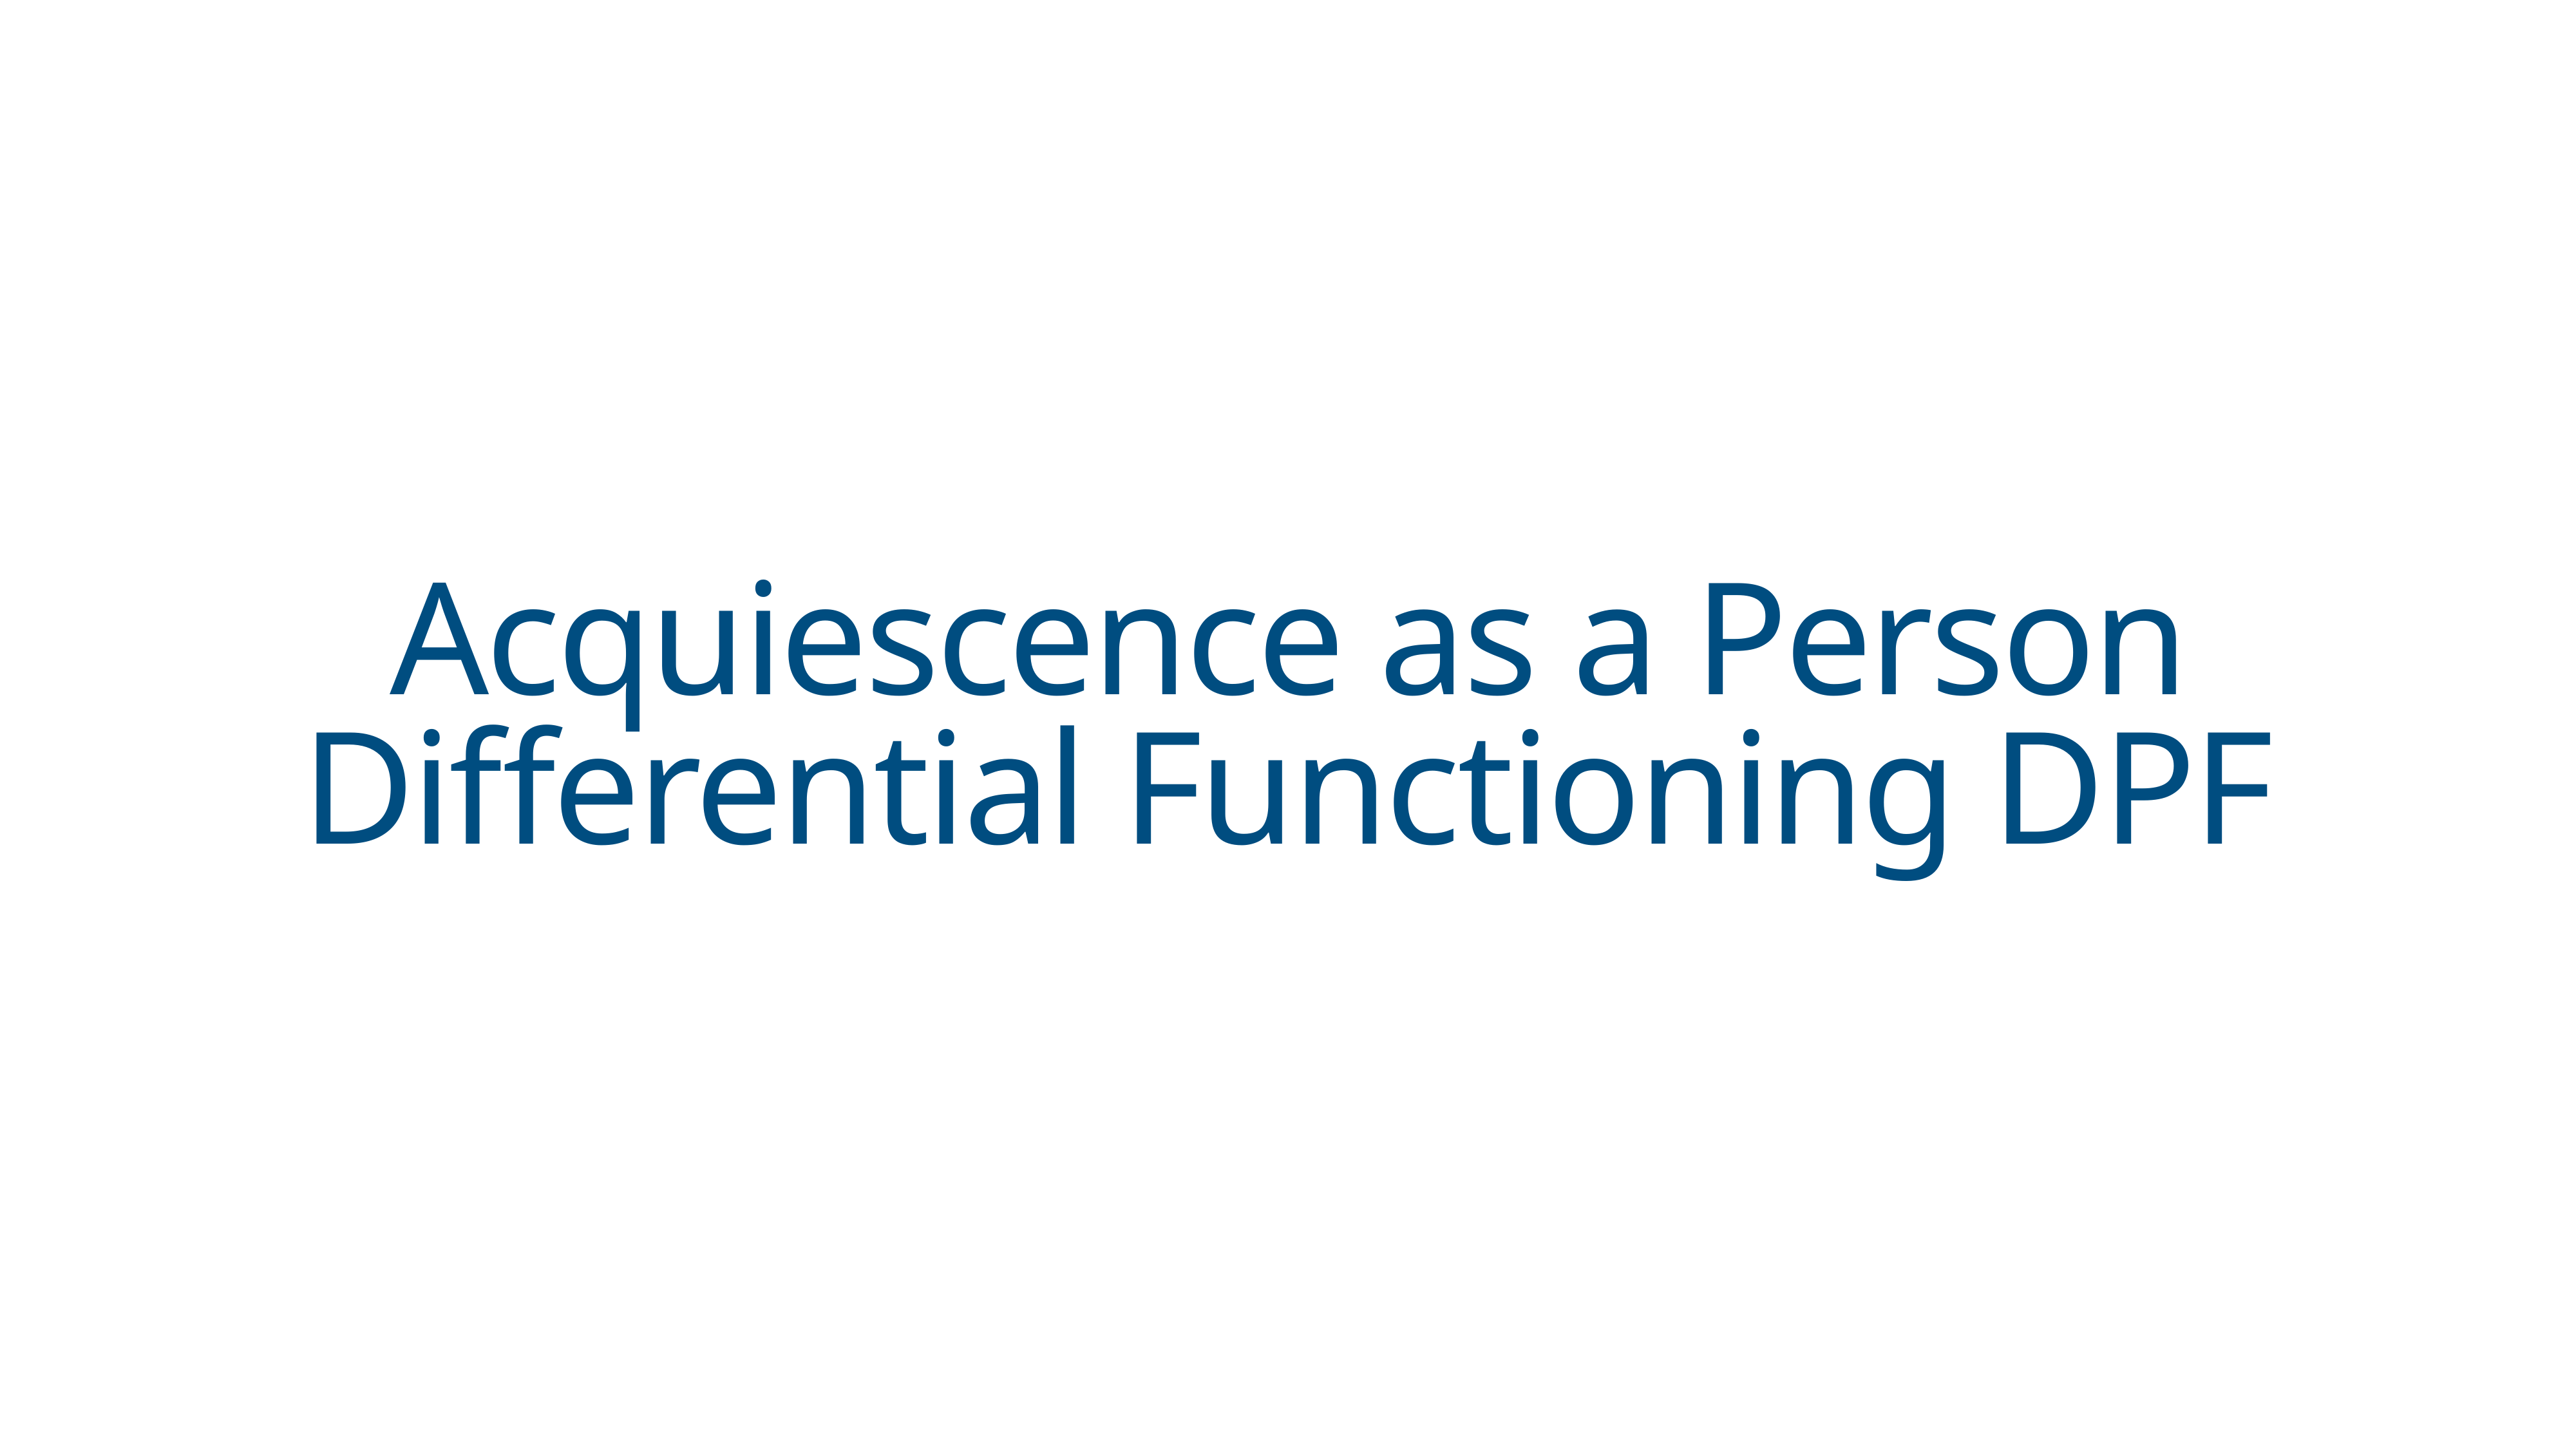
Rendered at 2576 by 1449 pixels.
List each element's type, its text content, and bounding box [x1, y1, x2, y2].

list Acquiescence as a Person Differential Functioning DPF [127, 519, 2449, 930]
